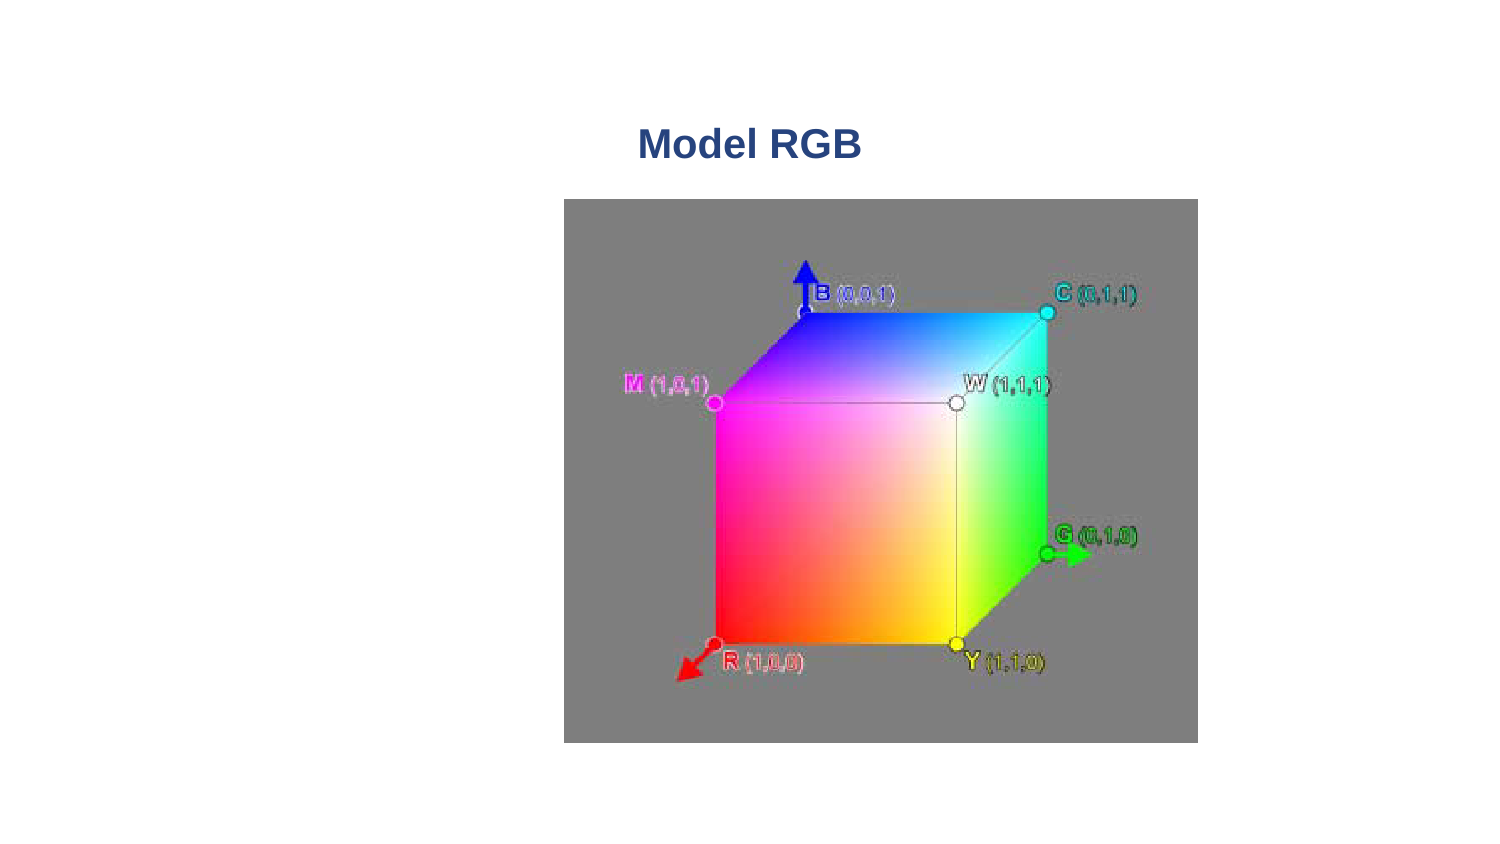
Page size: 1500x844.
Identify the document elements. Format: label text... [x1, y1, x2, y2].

title Model RGB [75, 33, 1425, 175]
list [560, 196, 1202, 751]
